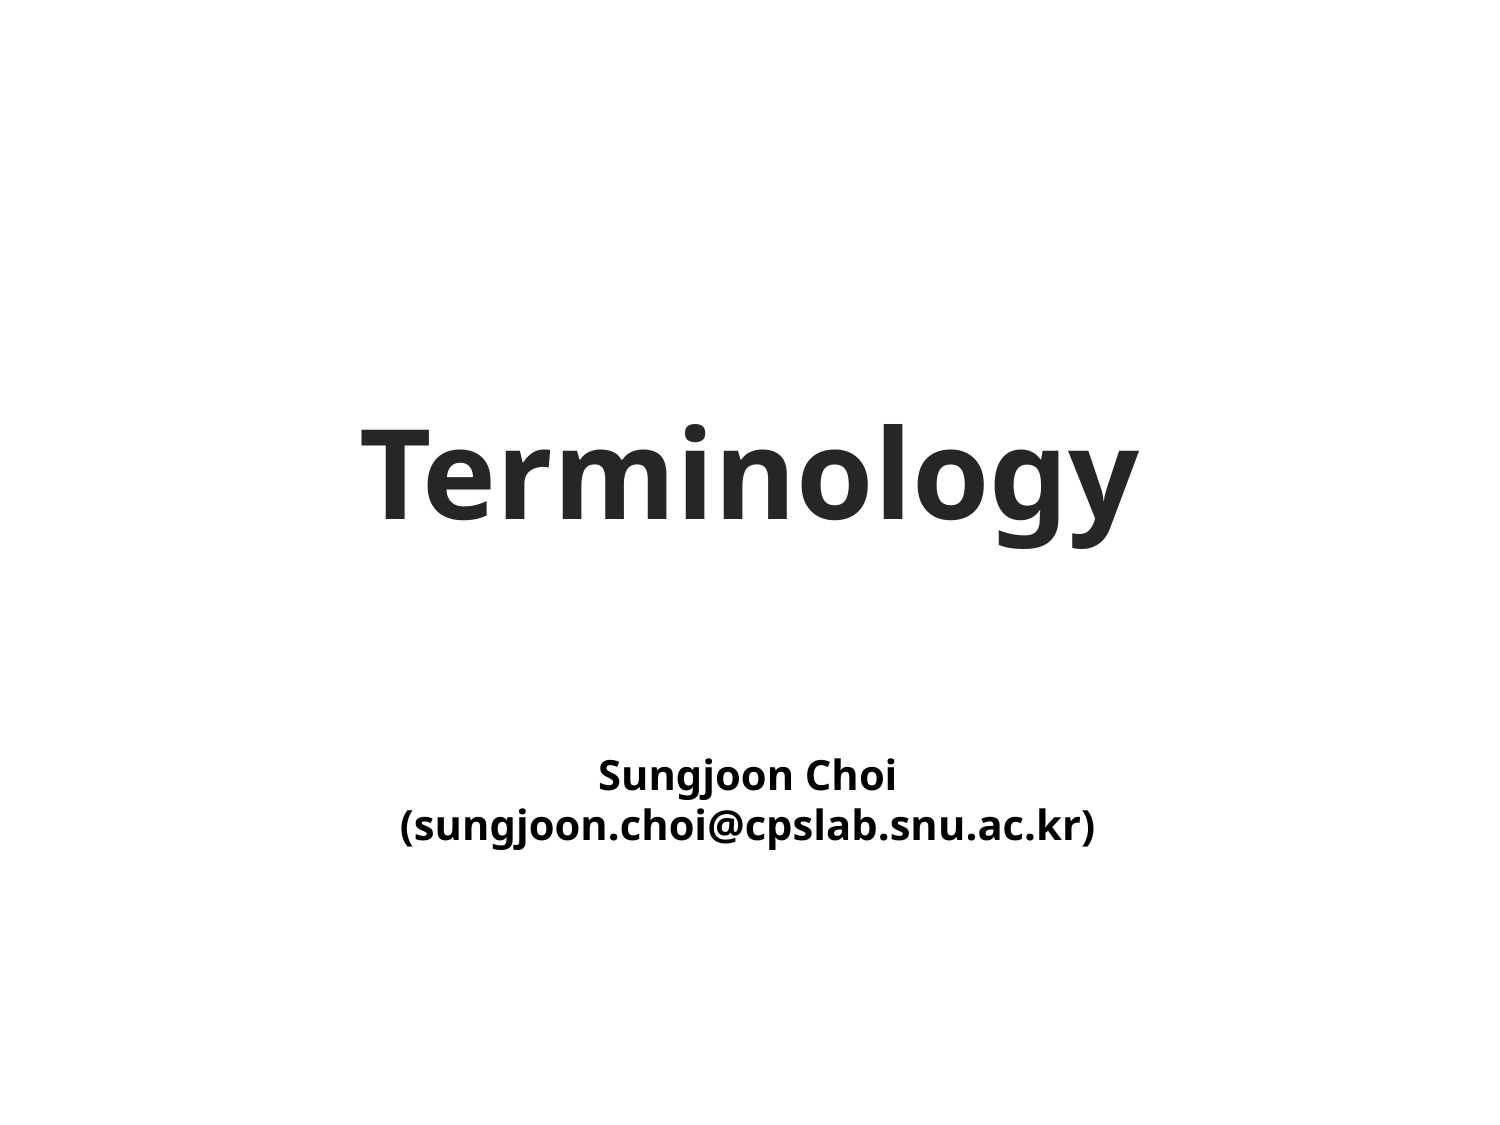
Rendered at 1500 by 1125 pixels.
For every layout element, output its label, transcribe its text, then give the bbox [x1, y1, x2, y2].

text_box Sungjoon Choi (sungjoon.choi@cpslab.snu.ac.kr) [170, 741, 1326, 857]
text_box Terminology [112, 349, 1388, 591]
